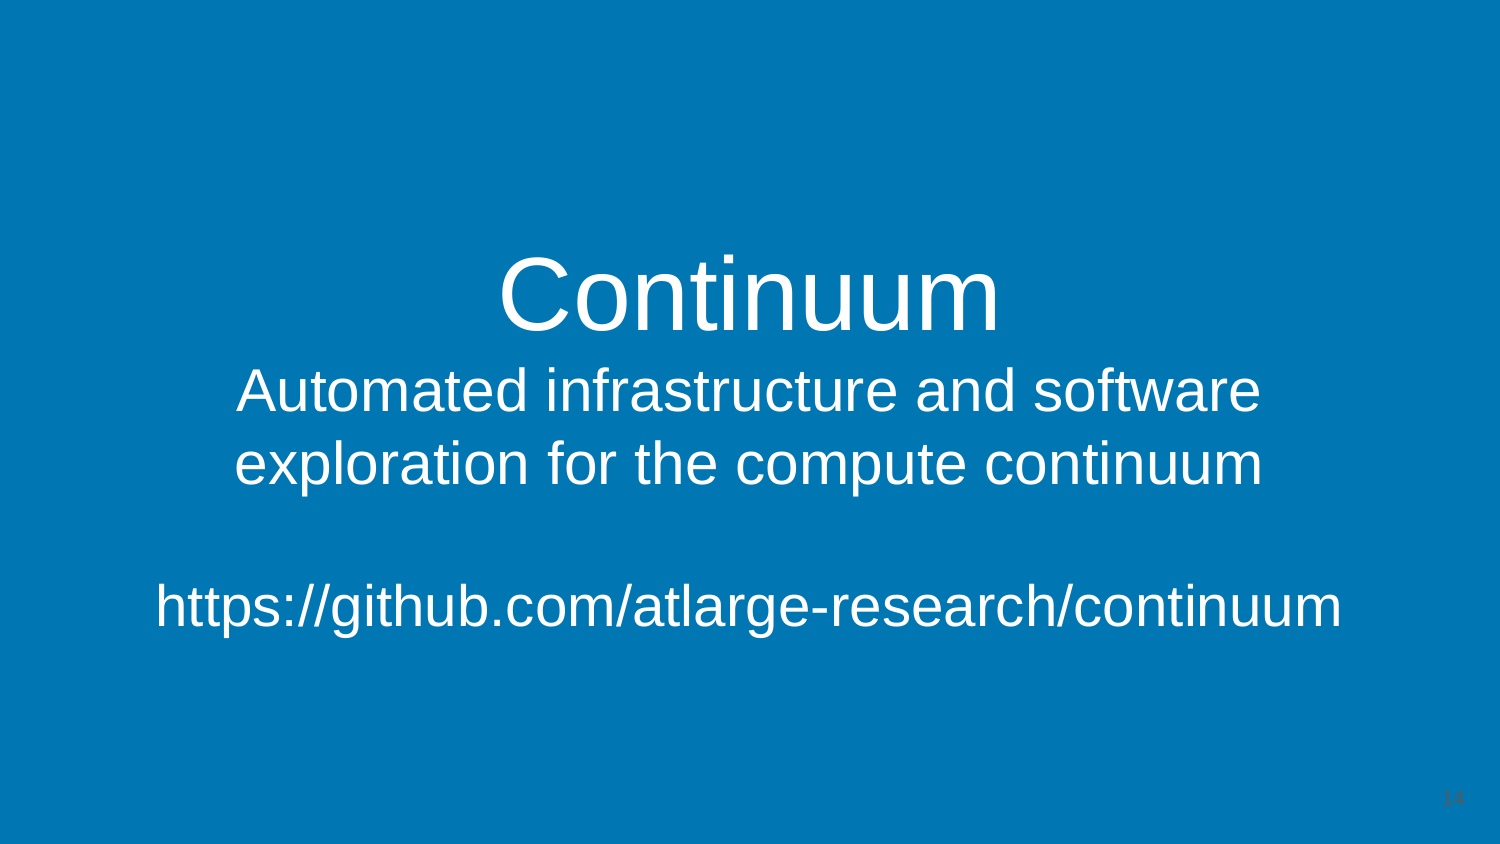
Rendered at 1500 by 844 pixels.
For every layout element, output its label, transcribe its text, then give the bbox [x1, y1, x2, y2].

title Continuum Automated infrastructure and software exploration for the compute continuum https://github.com/atlarge-research/continuum [75, 161, 1425, 704]
slide_number ‹#› [1389, 764, 1480, 830]
